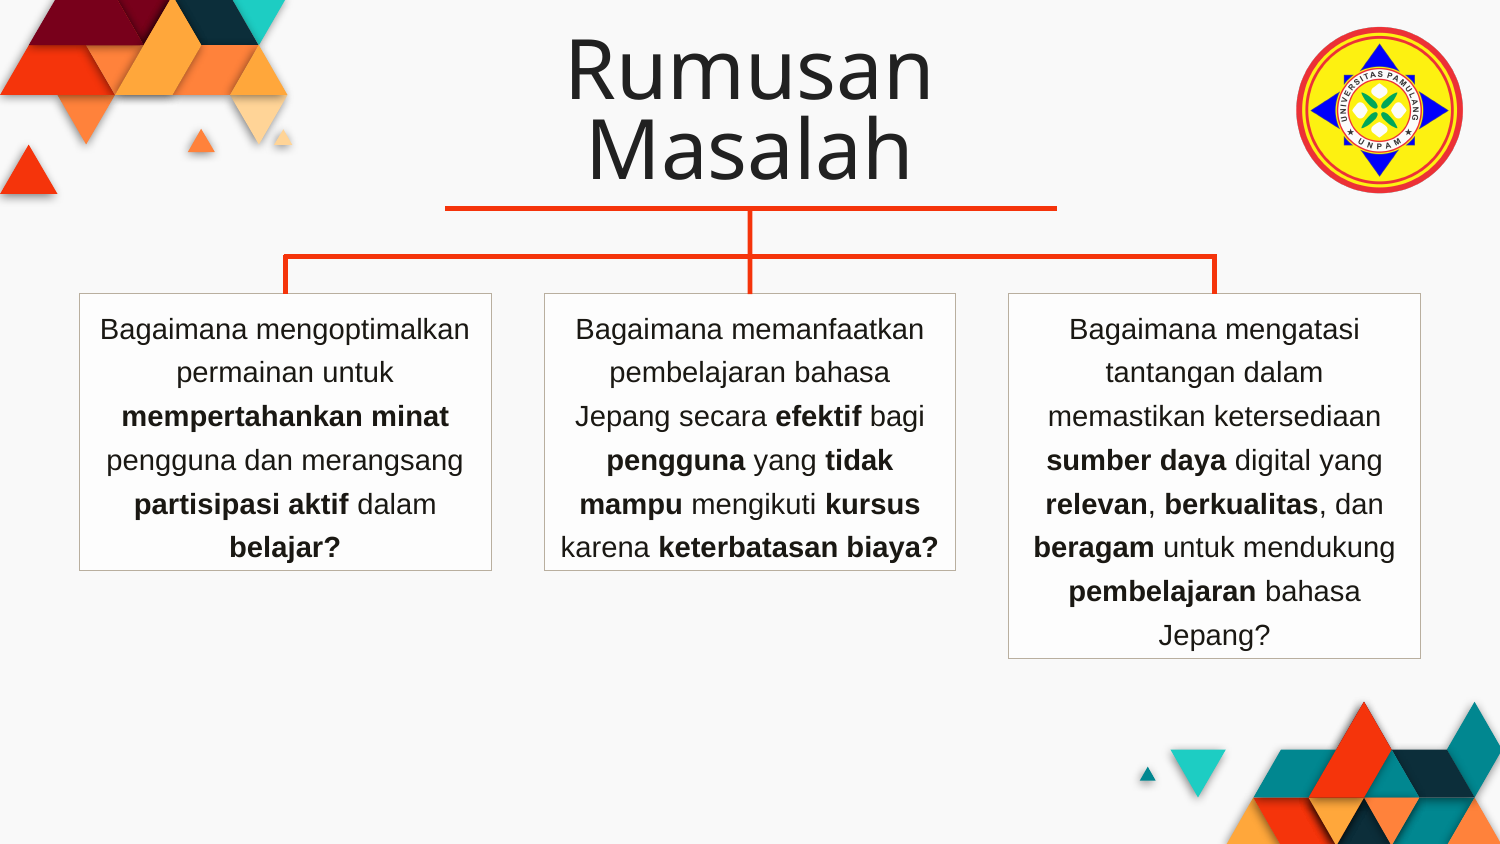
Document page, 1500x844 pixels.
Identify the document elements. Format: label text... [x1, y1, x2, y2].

picture [1245, 10, 1500, 210]
text_box Bagaimana mengatasi tantangan dalam memastikan ketersediaan sumber daya digital yang relevan, berkualitas, dan beragam untuk mendukung pembelajaran bahasa Jepang? [1008, 293, 1421, 659]
text_box Bagaimana memanfaatkan pembelajaran bahasa Jepang secara efektif bagi pengguna yang tidak mampu mengikuti kursus karena keterbatasan biaya? [544, 293, 956, 571]
title Rumusan Masalah [420, 65, 1080, 211]
text_box Bagaimana mengoptimalkan permainan untuk mempertahankan minat pengguna dan merangsang partisipasi aktif dalam belajar? [79, 293, 492, 571]
